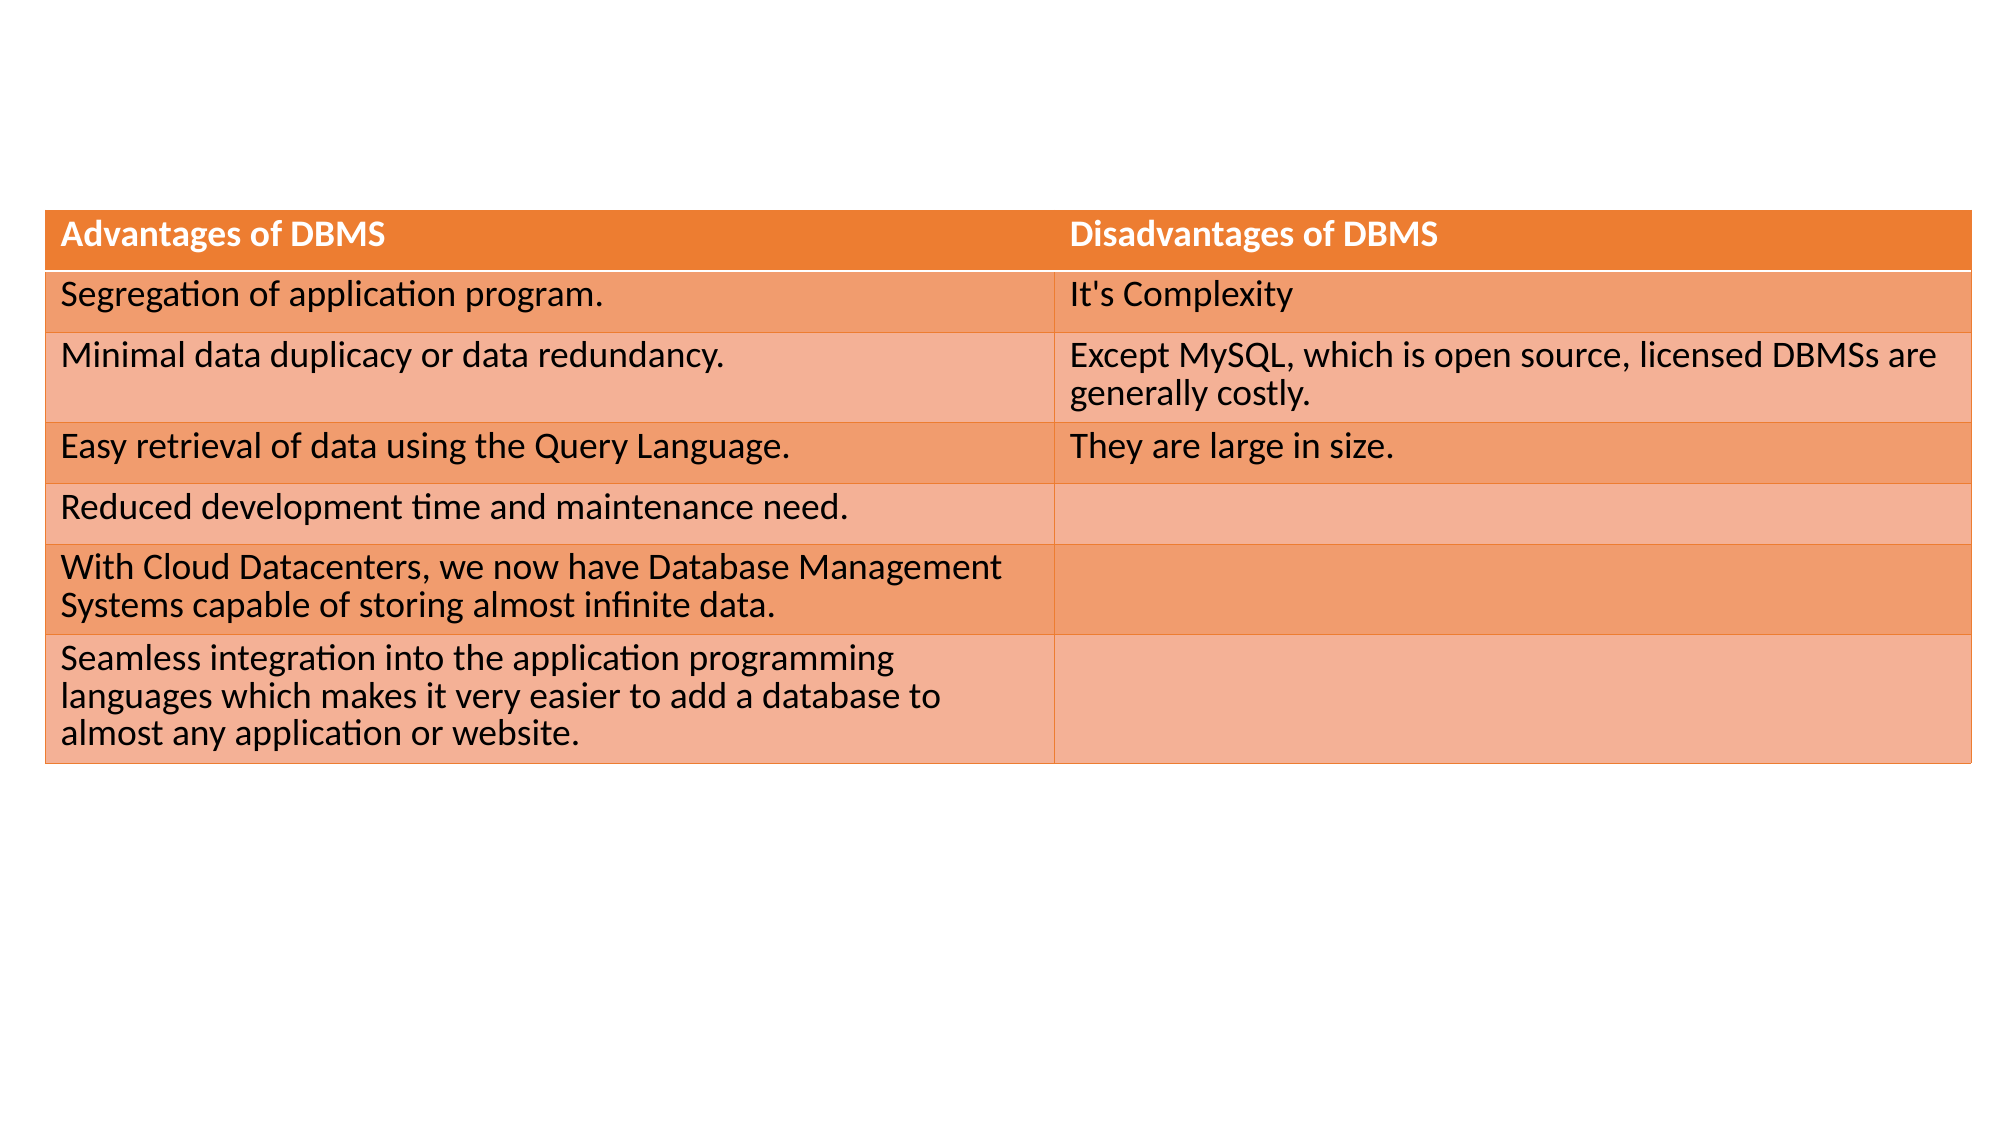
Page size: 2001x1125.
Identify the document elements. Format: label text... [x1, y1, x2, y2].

table_header Advantages of DBMS [46, 211, 1054, 270]
table_cell Reduced development time and maintenance need. [46, 484, 1054, 544]
table_header Disadvantages of DBMS [1055, 211, 1971, 270]
table_cell [1055, 545, 1971, 634]
table_cell [1055, 635, 1971, 763]
table_cell They are large in size. [1055, 423, 1971, 483]
table_cell Segregation of application program. [46, 272, 1054, 332]
table_cell Except MySQL, which is open source, licensed DBMSs are generally costly. [1055, 333, 1971, 422]
table_cell With Cloud Datacenters, we now have Database Management Systems capable of storing almost infinite data. [46, 545, 1054, 634]
table_cell Seamless integration into the application programming languages which makes it very easier to add a database to almost any application or website. [46, 635, 1054, 763]
table_cell [1055, 484, 1971, 544]
table_cell Minimal data duplicacy or data redundancy. [46, 333, 1054, 422]
table_cell Easy retrieval of data using the Query Language. [46, 423, 1054, 483]
table_cell It's Complexity [1055, 272, 1971, 332]
